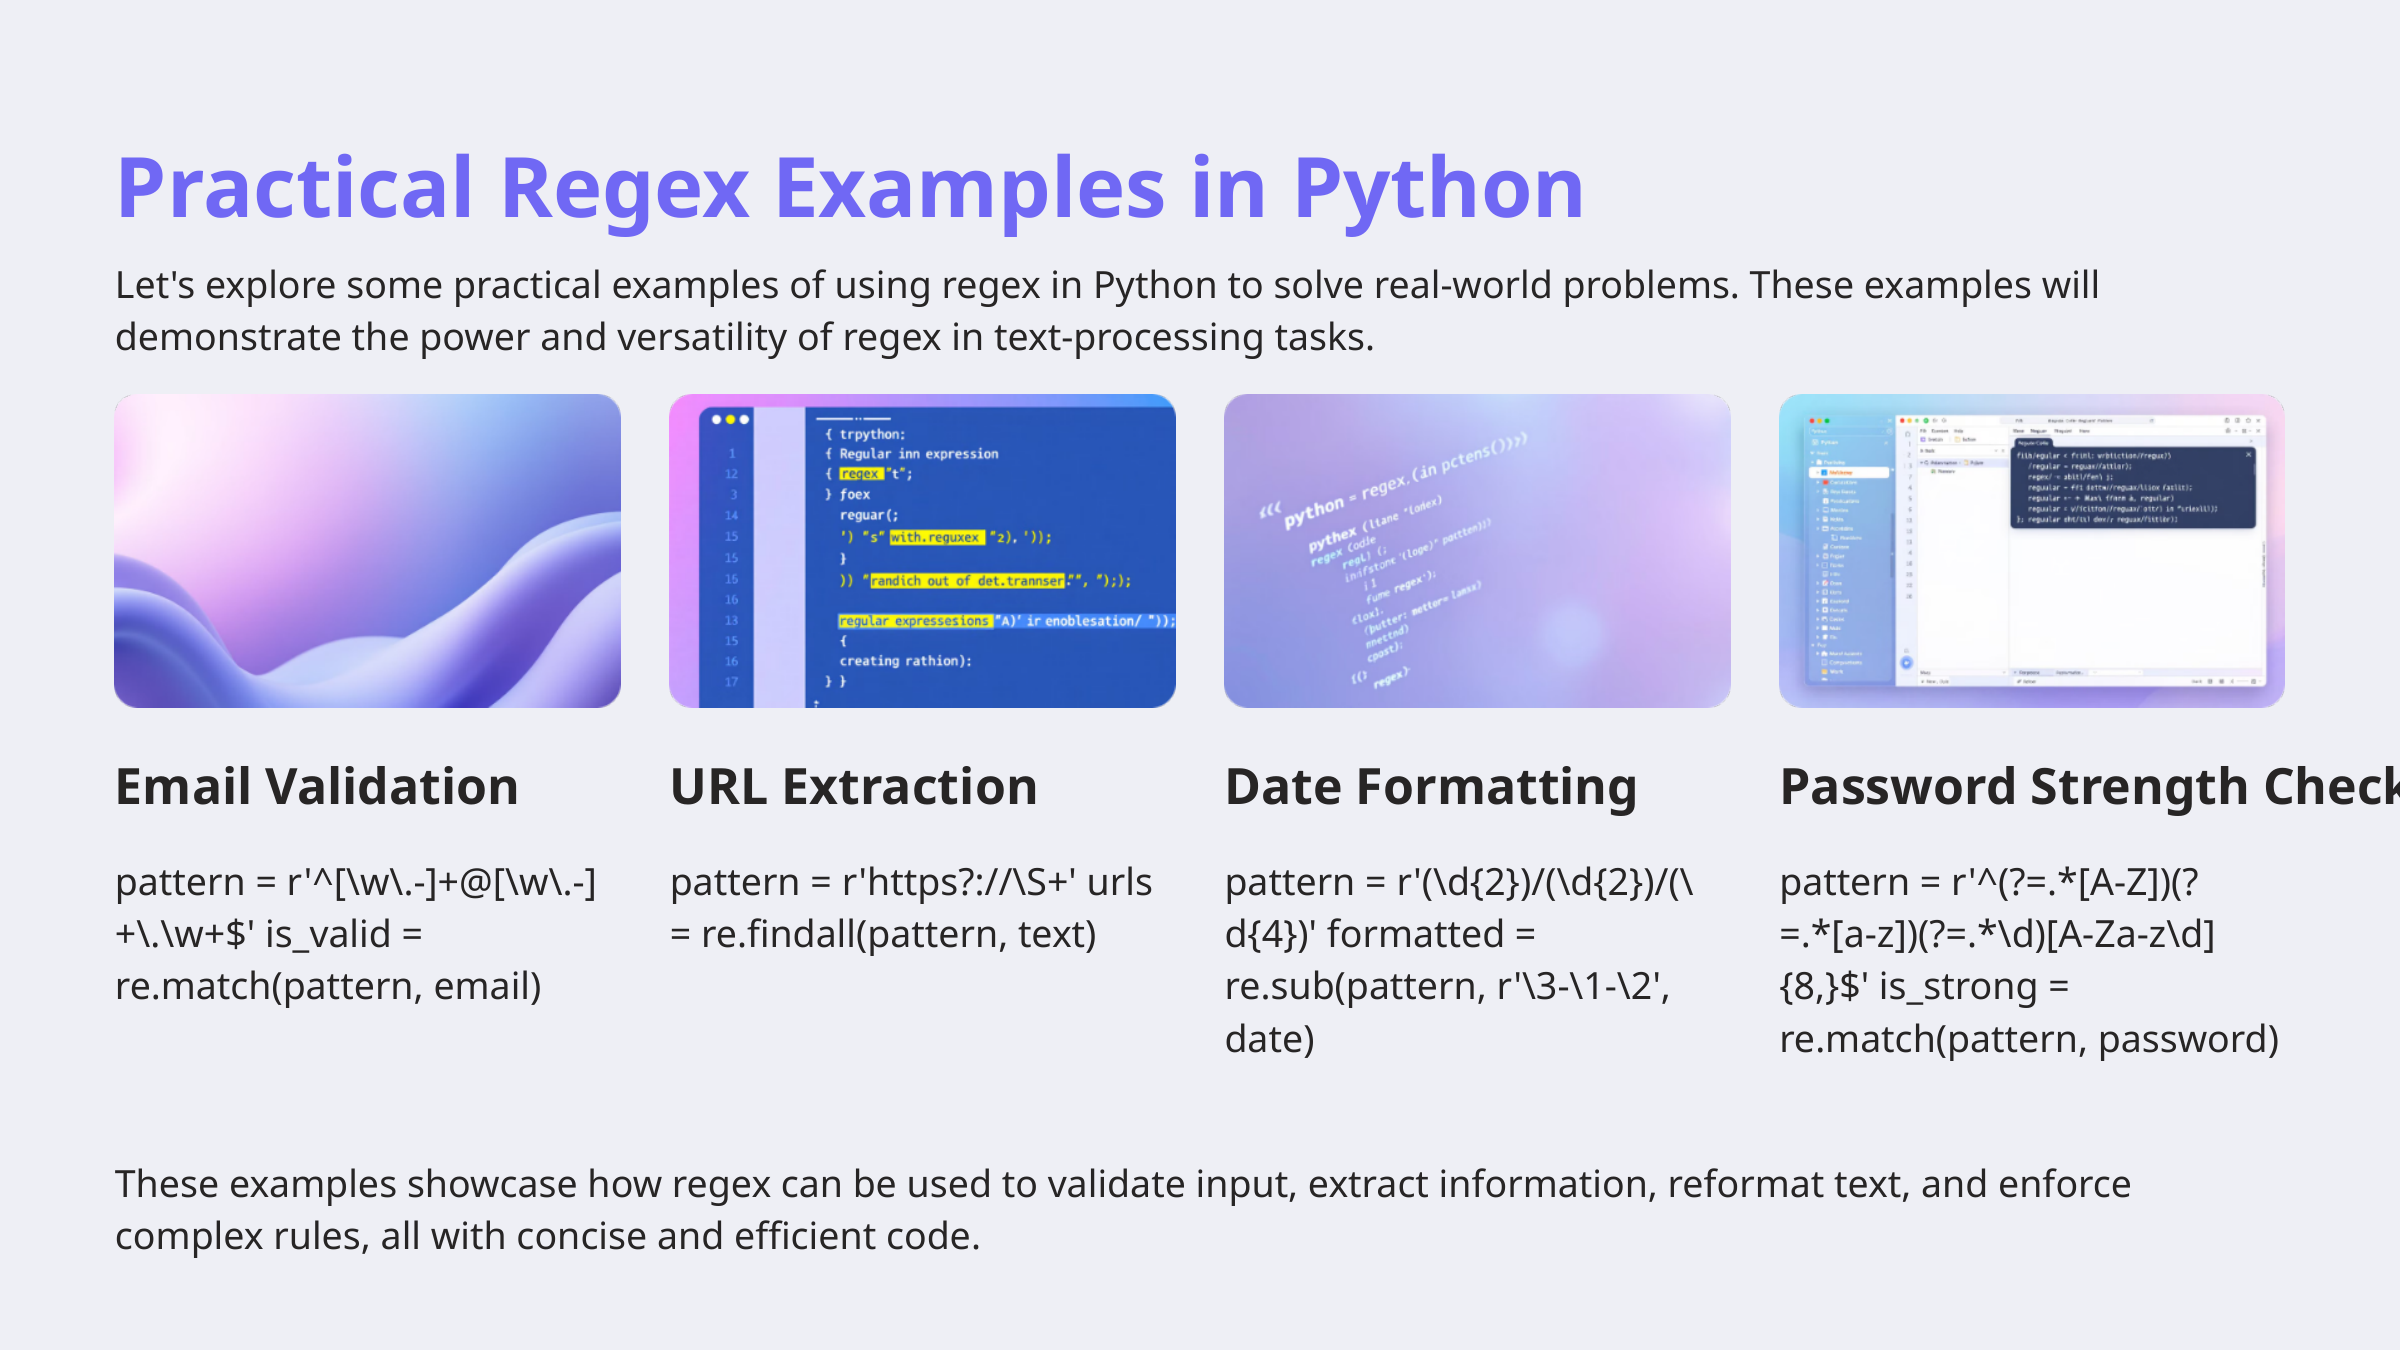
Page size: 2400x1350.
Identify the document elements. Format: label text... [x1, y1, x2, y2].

text_box These examples showcase how regex can be used to validate input, extract information, reformat text, and enforce complex rules, all with concise and efficient code. [114, 1152, 2285, 1258]
picture [669, 394, 1176, 708]
text_box URL Extraction [669, 761, 1102, 816]
text_box pattern = r'^(?=.*[A-Z])(?=.*[a-z])(?=.*\d)[A-Za-z\d]{8,}$' is_strong = re.match(pattern, password) [1779, 851, 2285, 1009]
text_box pattern = r'(\d{2})/(\d{2})/(\d{4})' formatted = re.sub(pattern, r'\3-\1-\2', date) [1224, 851, 1731, 1009]
text_box Practical Regex Examples in Python [114, 127, 1483, 236]
picture [1779, 394, 2285, 708]
text_box Let's explore some practical examples of using regex in Python to solve real-world problems. These examples will demonstrate the power and versatility of regex in text-processing tasks. [114, 253, 2285, 359]
text_box Date Formatting [1224, 761, 1657, 816]
picture [1224, 394, 1731, 708]
text_box pattern = r'^[\w\.-]+@[\w\.-]+\.\w+$' is_valid = re.match(pattern, email) [114, 851, 621, 1062]
picture [114, 394, 621, 708]
text_box Password Strength Check [1779, 761, 2273, 816]
text_box pattern = r'https?://\S+' urls = re.findall(pattern, text) [669, 851, 1176, 957]
text_box Email Validation [114, 761, 548, 816]
